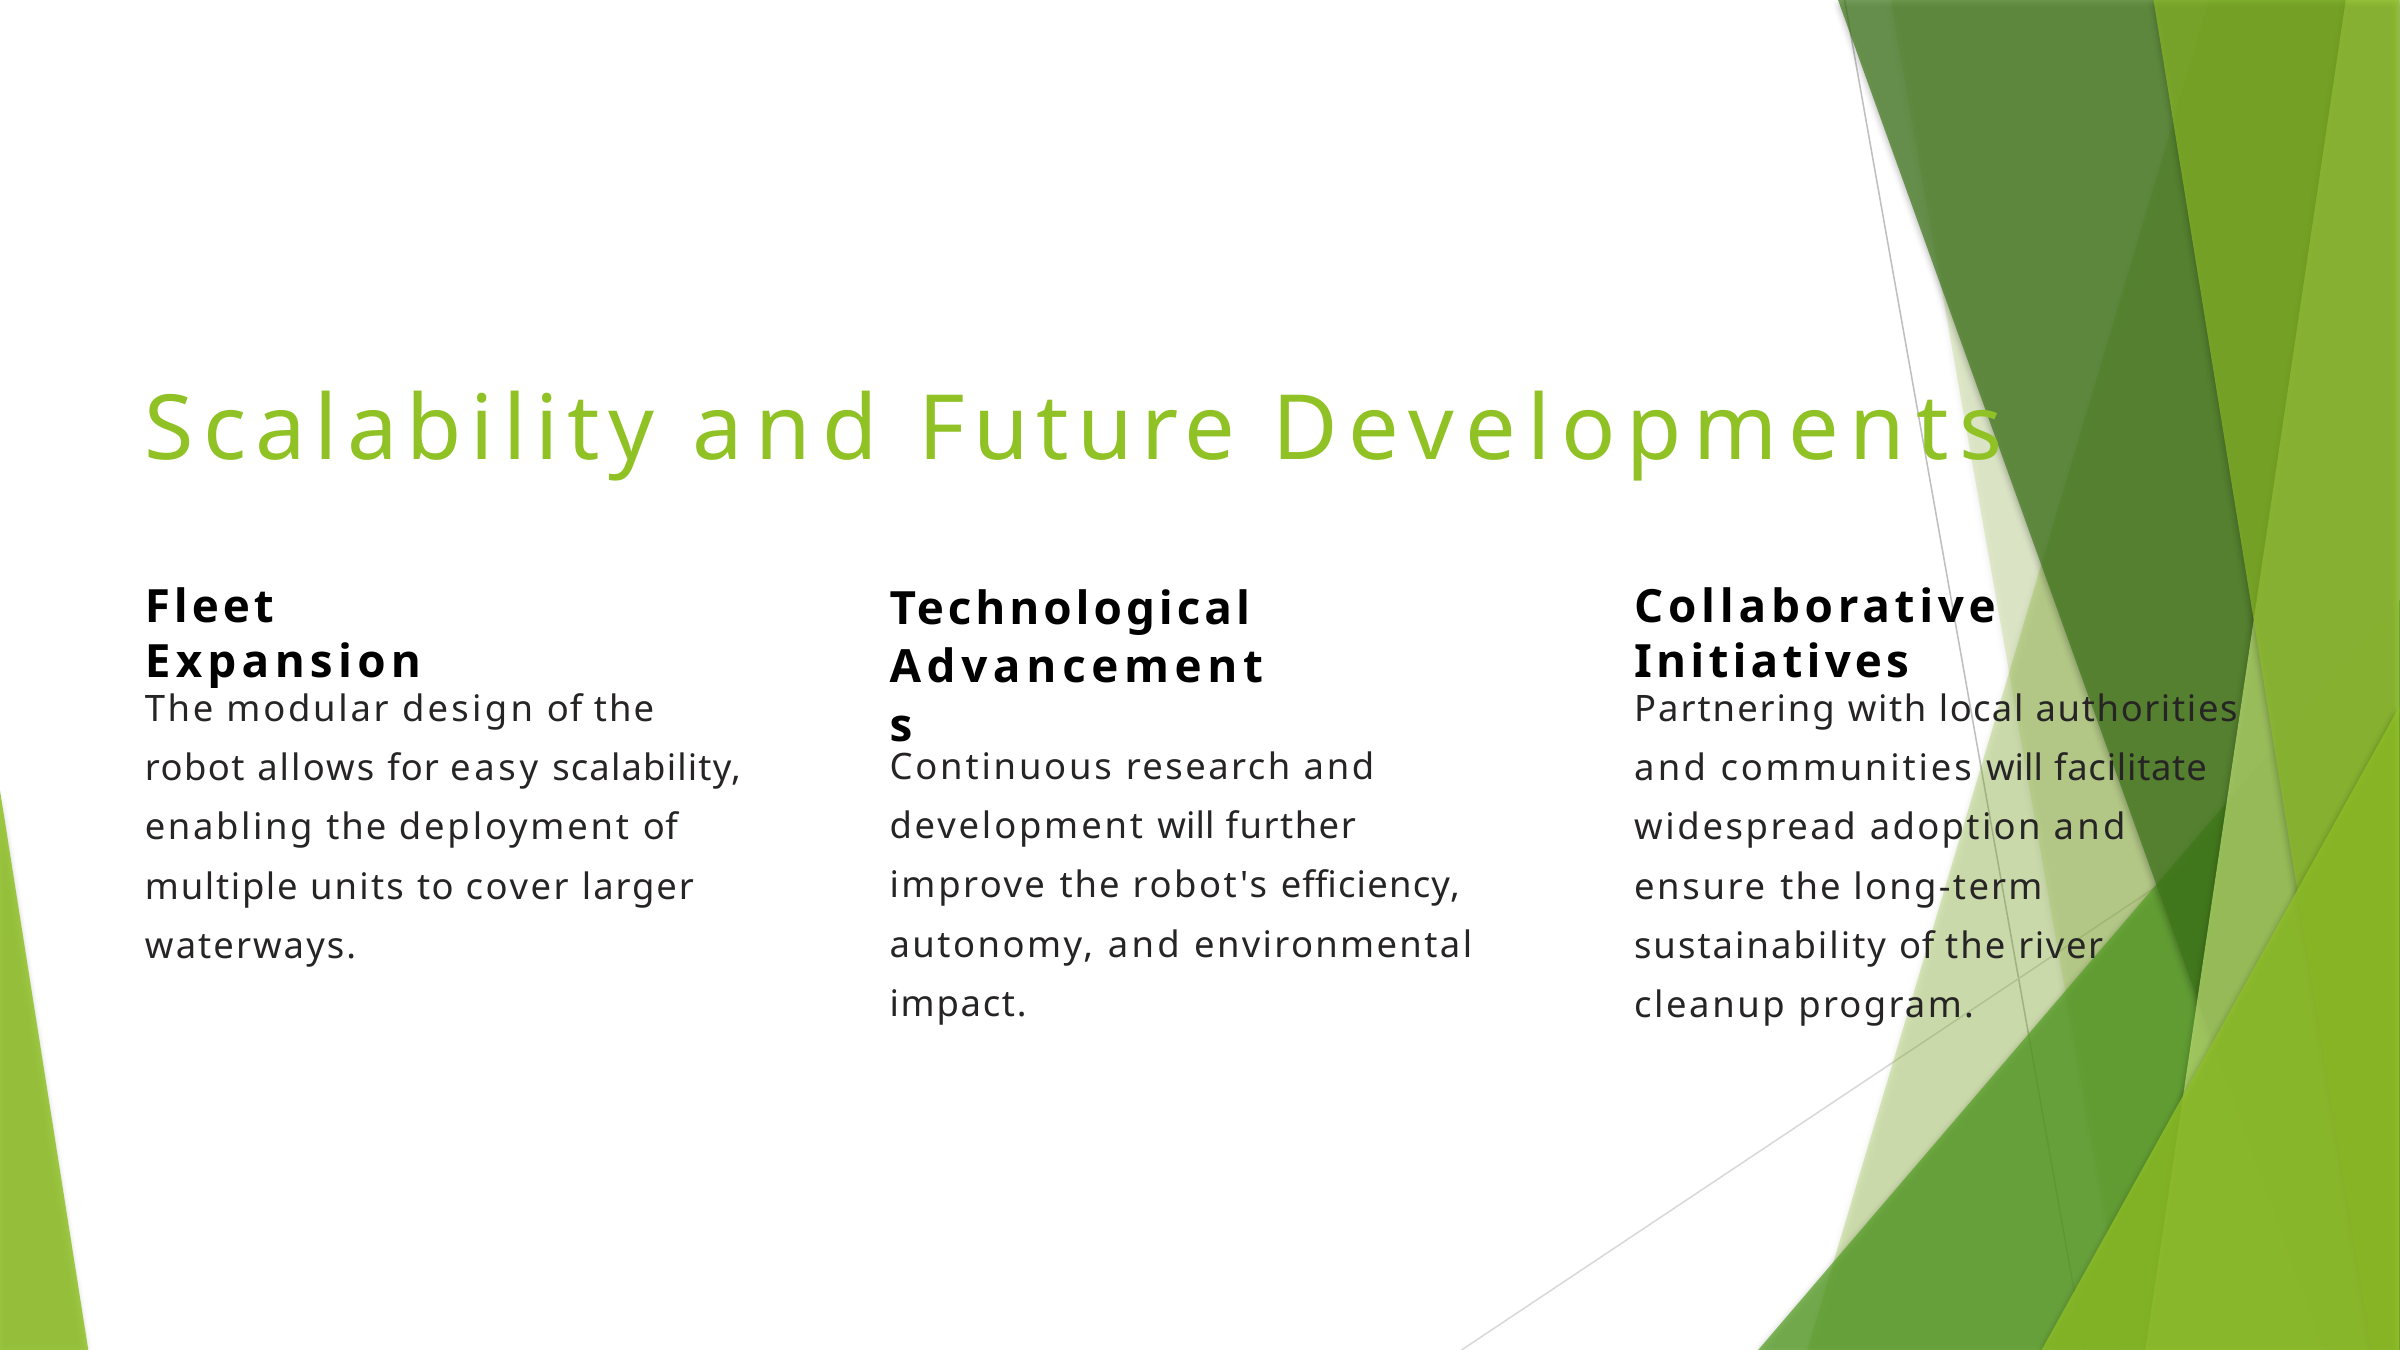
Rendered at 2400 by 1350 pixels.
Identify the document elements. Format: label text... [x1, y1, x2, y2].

text_box Partnering with local authorities and communities will facilitate widespread adoption and ensure the long-term sustainability of the river cleanup program. [1632, 666, 2247, 1026]
text_box Technological Advancements [887, 574, 1278, 725]
text_box Fleet Expansion [142, 574, 565, 666]
text_box The modular design of the robot allows for easy scalability, enabling the deployment of multiple units to cover larger waterways. [142, 666, 748, 966]
text_box Continuous research and development will further improve the robot's efficiency, autonomy, and environmental impact. [887, 725, 1514, 1025]
title Scalability and Future Developments [142, 367, 2082, 595]
text_box Collaborative Initiatives [1632, 574, 2266, 687]
